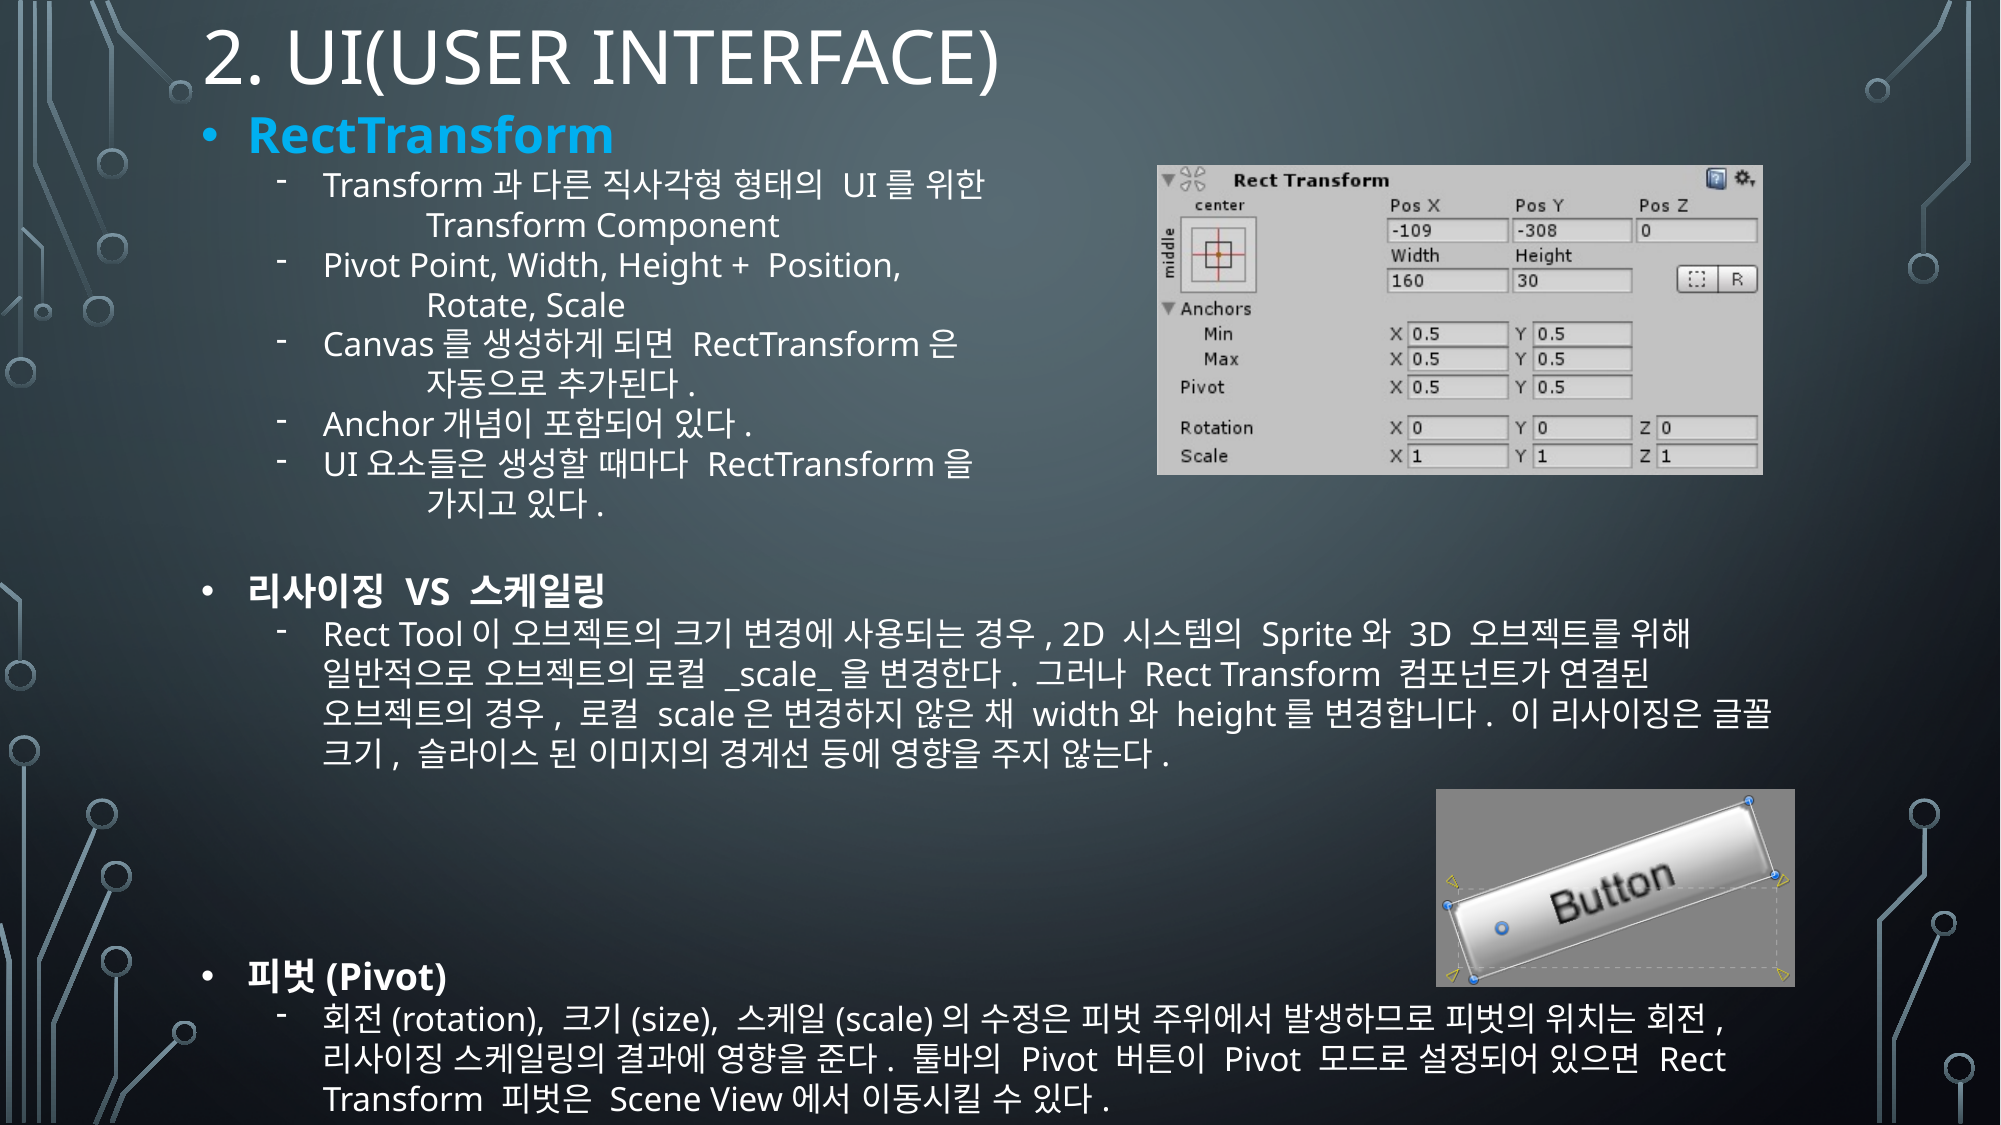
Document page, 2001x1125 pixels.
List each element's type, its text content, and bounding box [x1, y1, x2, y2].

text_box RectTransform Transform과 다른 직사각형 형태의 UI를 위한 Transform Component Pivot Point, Width, Height + Position, Rotate, Scale Canvas를 생성하게 되면 RectTransform은 자동으로 추가된다. Anchor개념이 포함되어 있다. UI요소들은 생성할 때마다 RectTransform을 가지고 있다. 리사이징 VS 스케일링 Rect Tool이 오브젝트의 크기 변경에 사용되는 경우, 2D 시스템의 Sprite와 3D 오브젝트를 위해 일반적으로 오브젝트의 로컬 _scale_을 변경한다. 그러나 Rect Transform 컴포넌트가 연결된 오브젝트의 경우, 로컬 scale은 변경하지 않은 채 width와 height를 변경합니다. 이 리사이징은 글꼴 크기, 슬라이스 된 이미지의 경계선 등에 영향을 주지 않는다. 피벗(Pivot) 회전(rotation), 크기(size), 스케일(scale)의 수정은 피벗 주위에서 발생하므로 피벗의 위치는 회전, 리사이징 스케일링의 결과에 영향을 준다. 툴바의 Pivot 버튼이 Pivot 모드로 설정되어 있으면 Rect Transform 피벗은 Scene View에서 이동시킬 수 있다. [186, 96, 1812, 1125]
picture [1157, 165, 1763, 476]
picture [1436, 789, 1795, 987]
title 2. Ui(User interface) [187, 0, 1813, 121]
